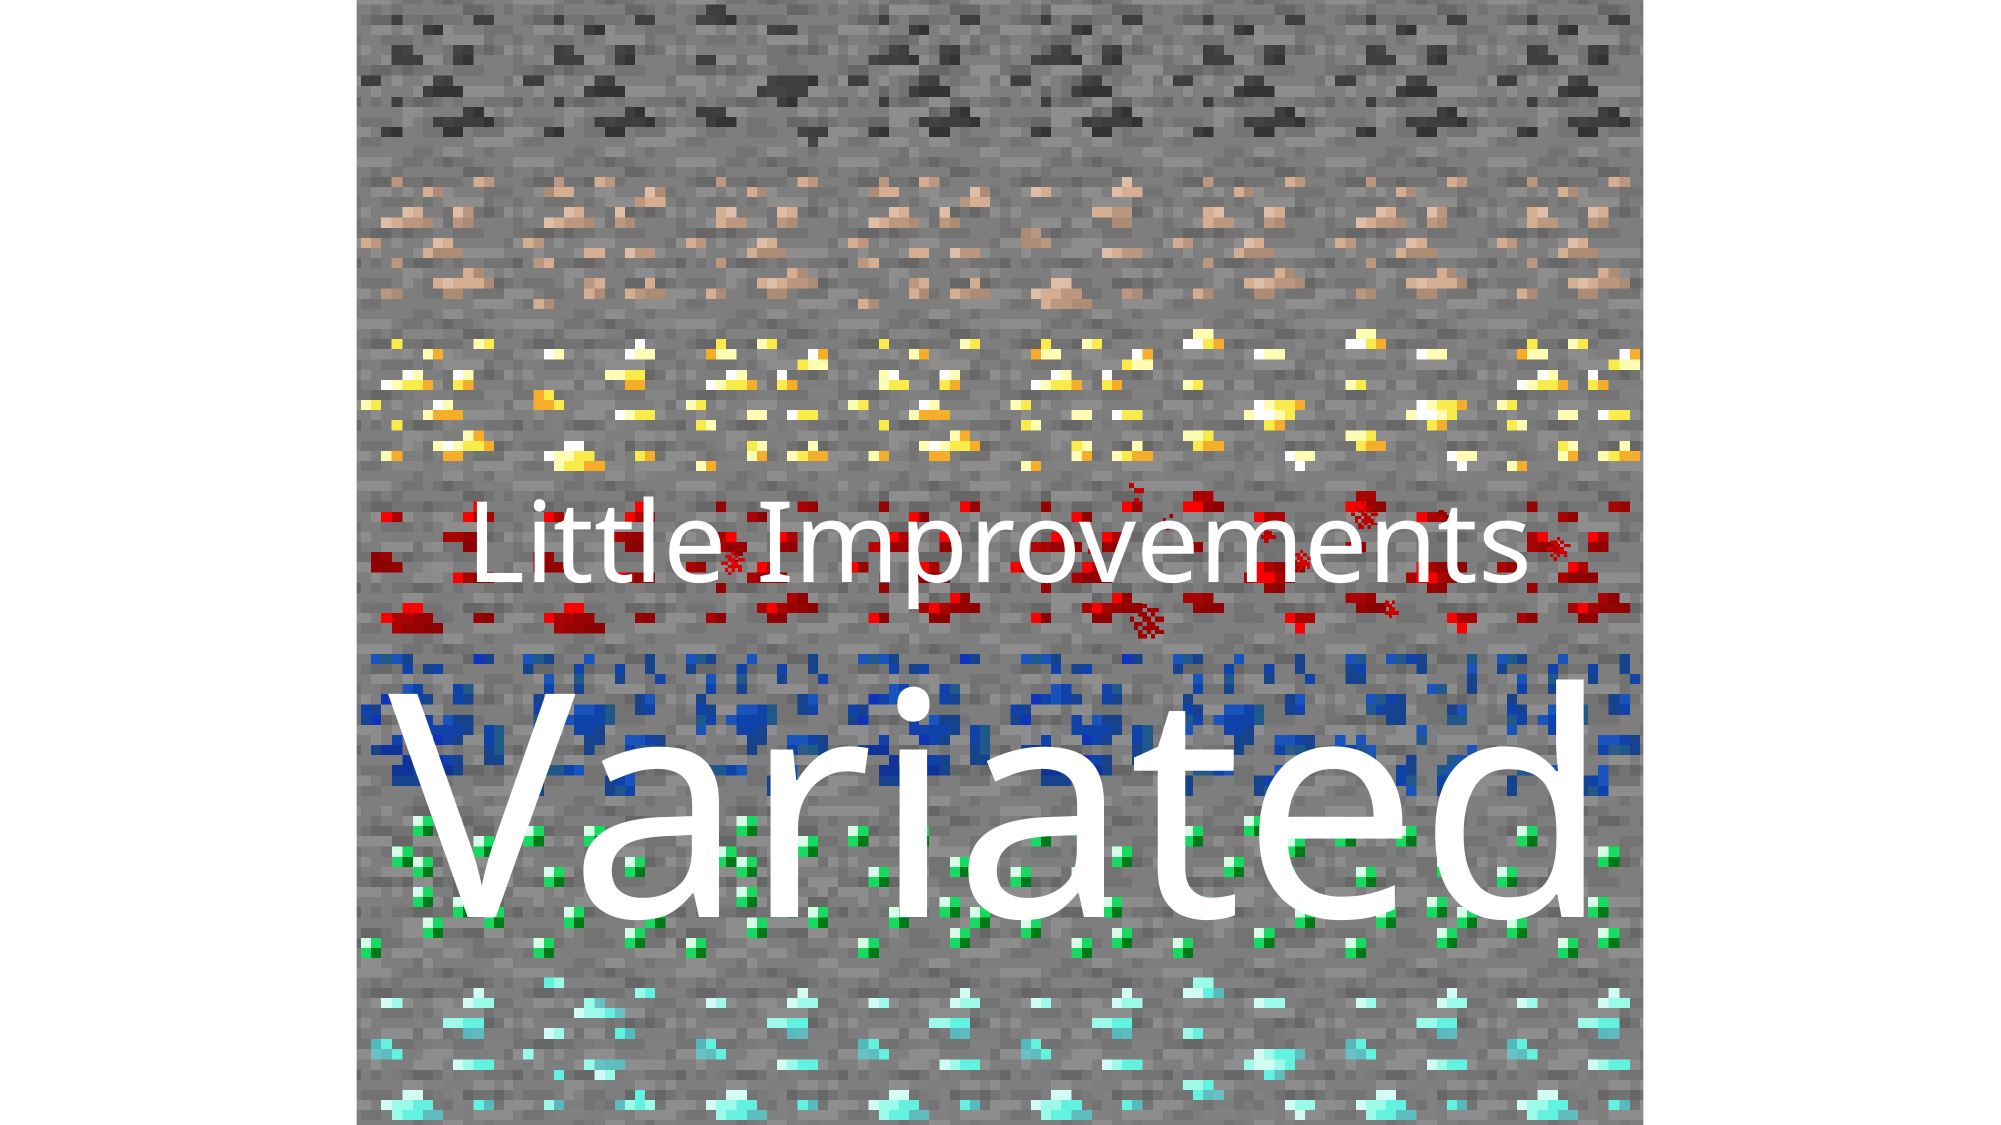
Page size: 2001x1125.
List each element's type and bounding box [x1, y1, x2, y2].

picture [356, 0, 1644, 1125]
